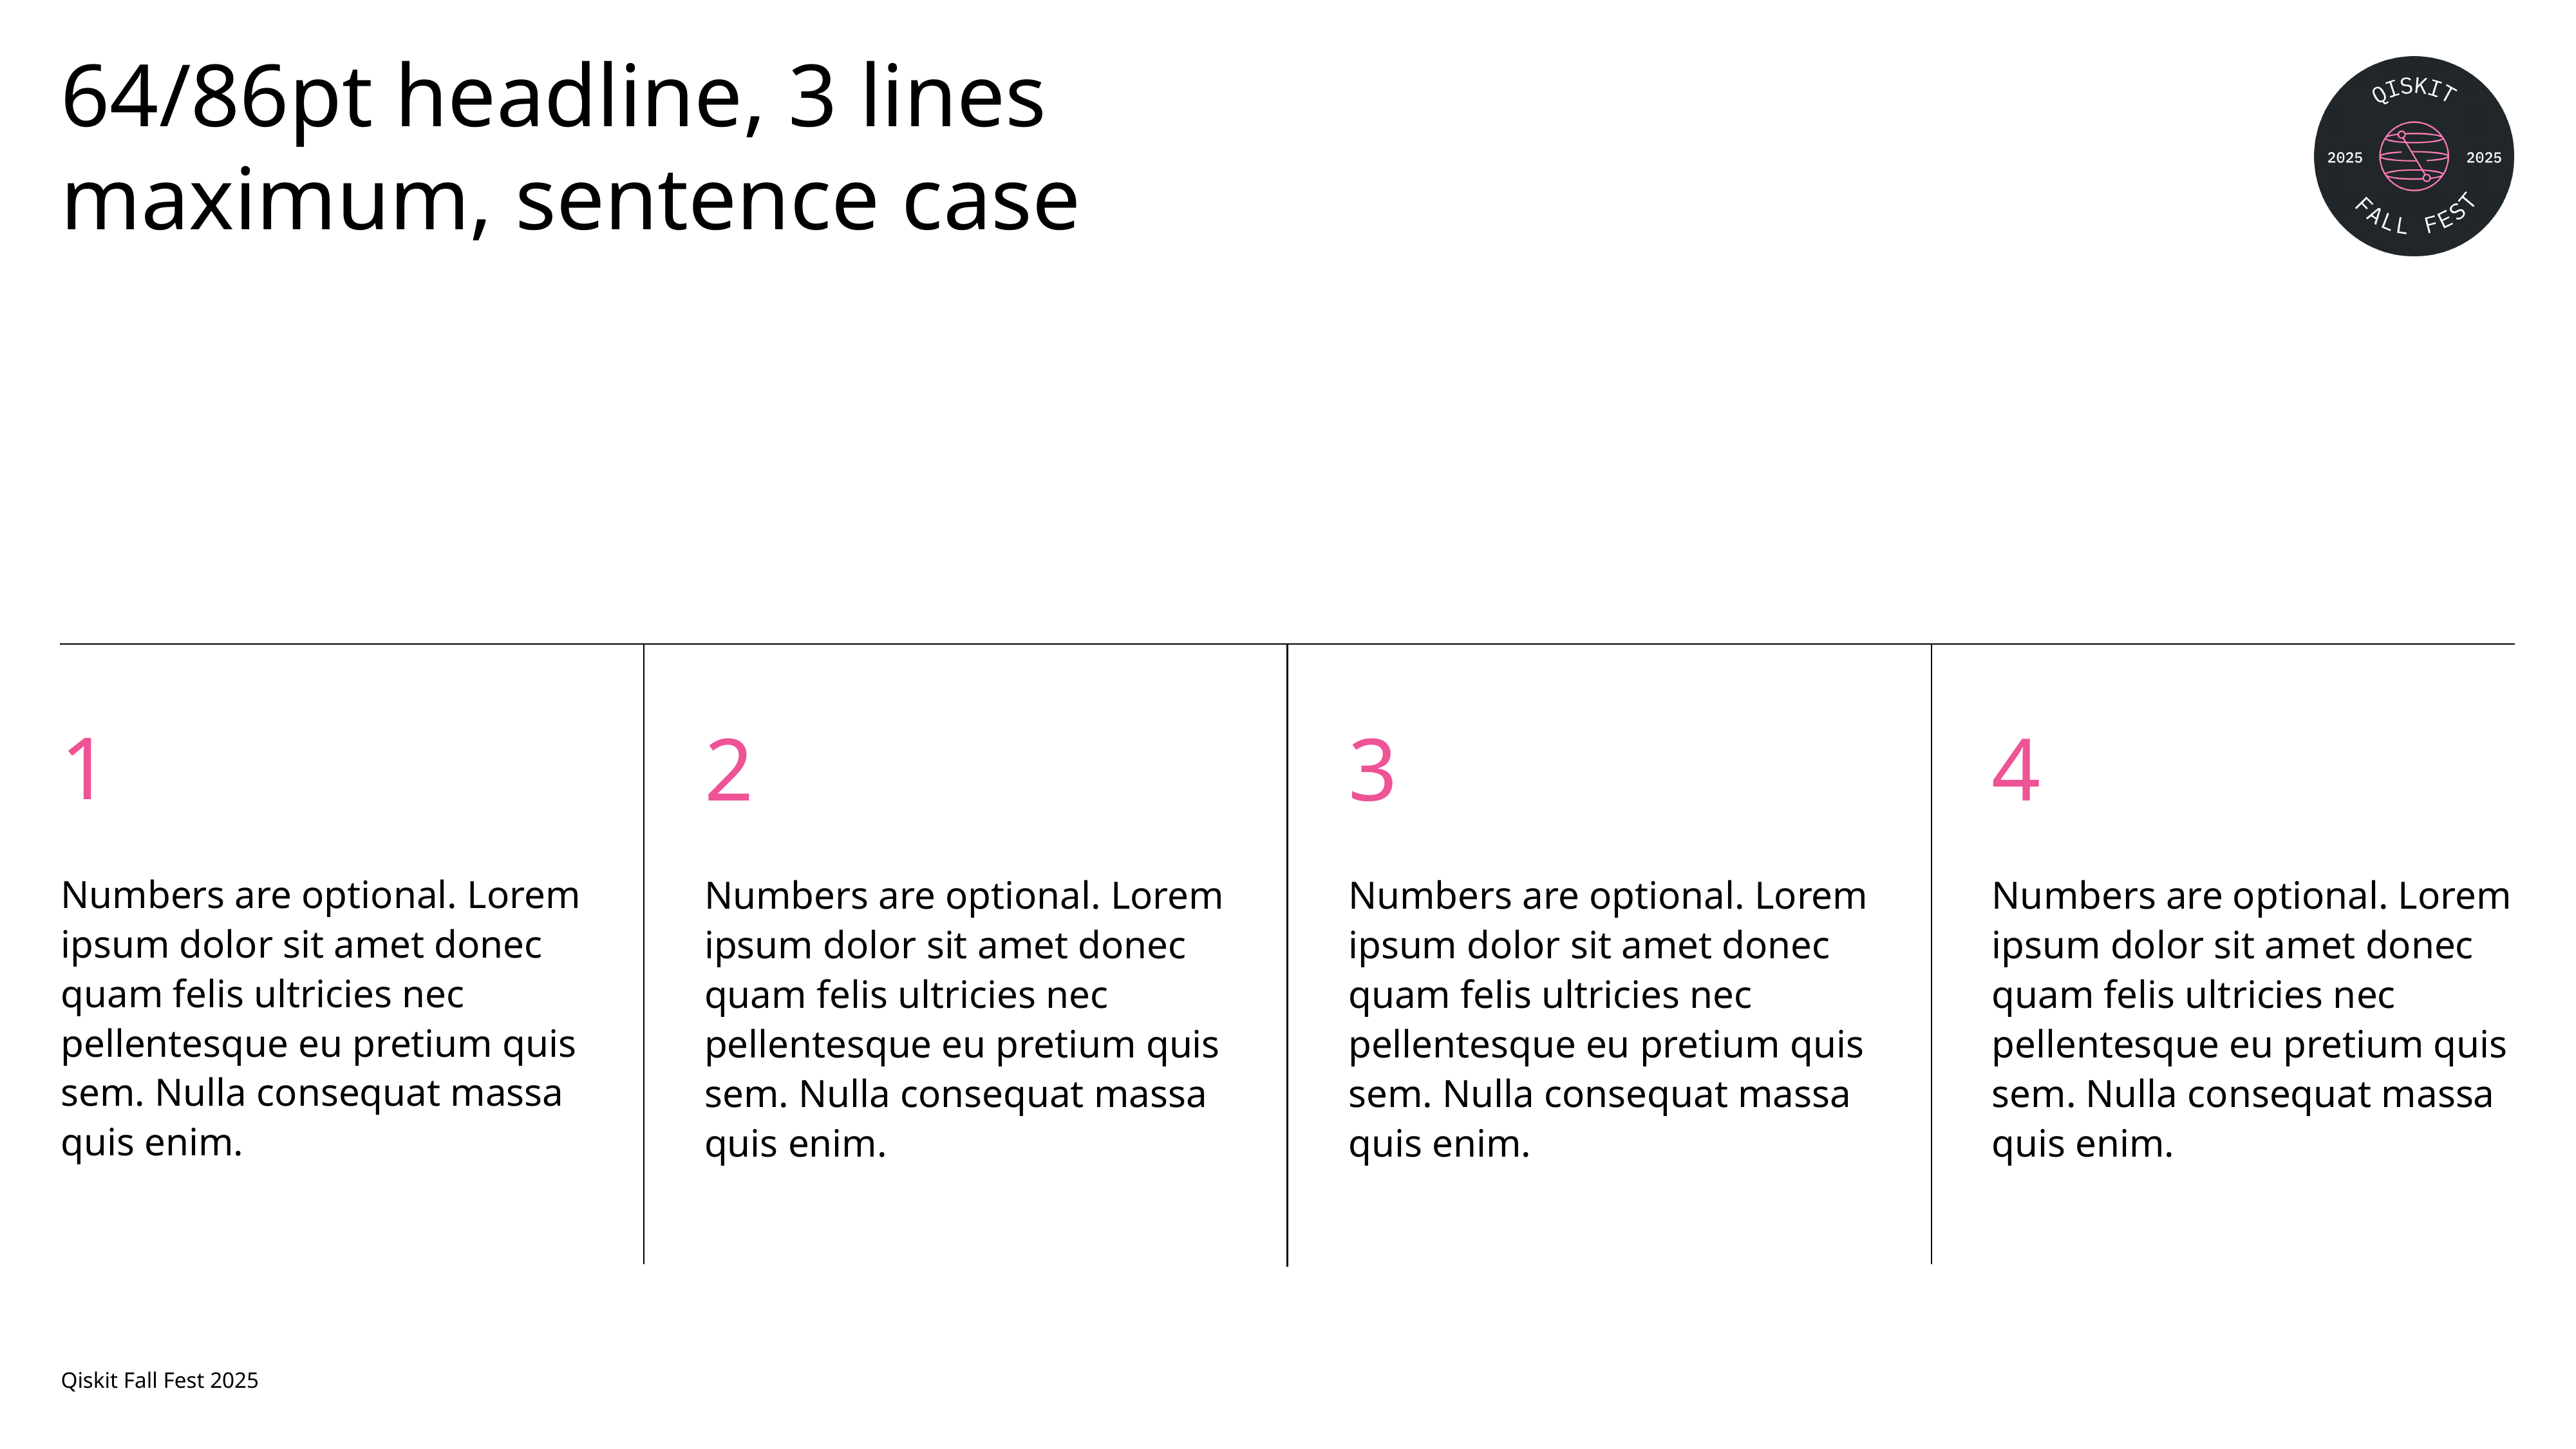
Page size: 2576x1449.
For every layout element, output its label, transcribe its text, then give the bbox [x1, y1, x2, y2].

list 1 Numbers are optional. Lorem ipsum dolor sit amet donec quam felis ultricies nec pellentesque eu pretium quis sem. Nulla consequat massa quis enim. [60, 703, 584, 1269]
footer Qiskit Fall Fest 2025 [61, 1352, 585, 1393]
list 2 Numbers are optional. Lorem ipsum dolor sit amet donec quam felis ultricies nec pellentesque eu pretium quis sem. Nulla consequat massa quis enim. [704, 704, 1228, 1270]
list 4 Numbers are optional. Lorem ipsum dolor sit amet donec quam felis ultricies nec pellentesque eu pretium quis sem. Nulla consequat massa quis enim. [1991, 704, 2515, 1270]
list 3 Numbers are optional. Lorem ipsum dolor sit amet donec quam felis ultricies nec pellentesque eu pretium quis sem. Nulla consequat massa quis enim. [1348, 704, 1872, 1270]
title 64/86pt headline, 3 lines maximum, sentence case [60, 40, 1228, 524]
picture [2314, 55, 2515, 256]
